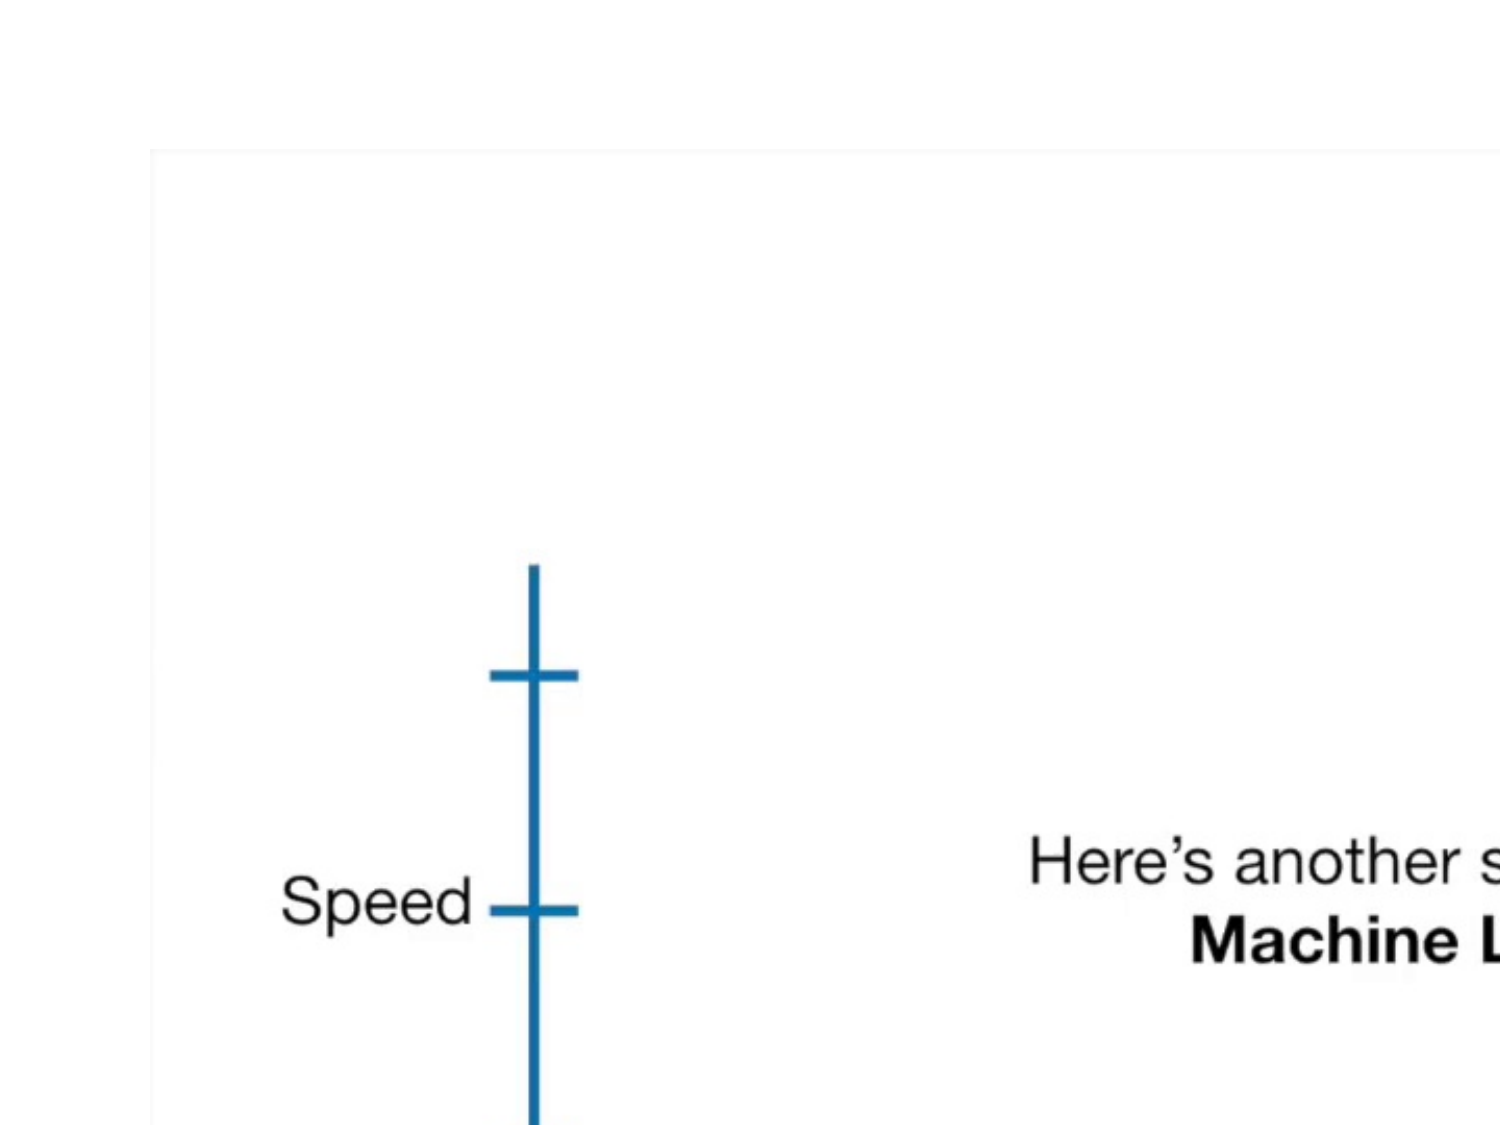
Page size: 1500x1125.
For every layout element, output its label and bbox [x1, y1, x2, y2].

picture [149, 149, 1500, 1125]
